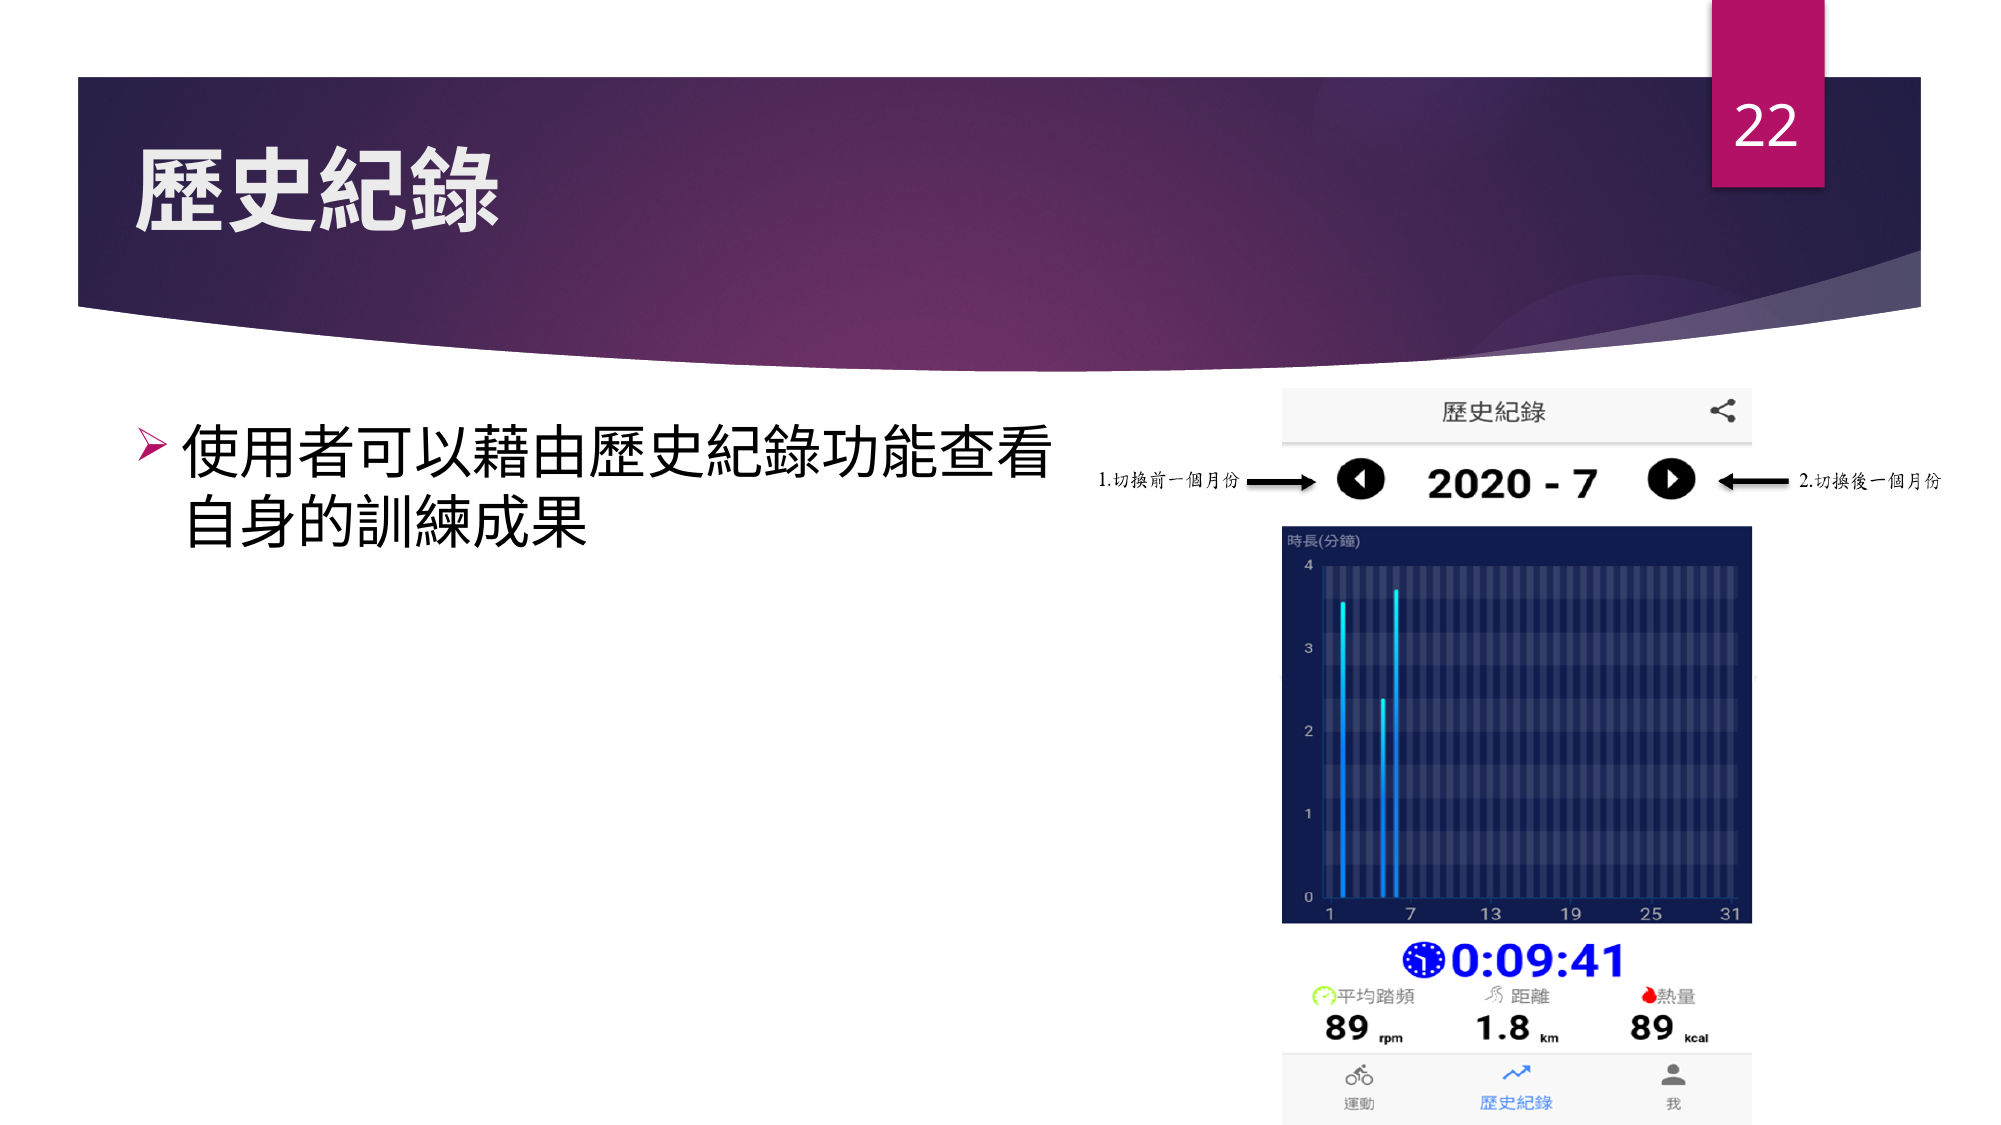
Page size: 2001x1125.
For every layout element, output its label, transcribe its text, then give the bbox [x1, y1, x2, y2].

slide_number 22 [1725, 88, 1809, 175]
picture [79, 78, 1920, 371]
list 使用者可以藉由歷史紀錄功能查看自身的訓練成果 [126, 400, 1084, 563]
text_box 透過社群分享功能可將本次騎行成果分享到FB、IG等其他社群平台 [1467, 300, 1788, 358]
picture [1090, 388, 1956, 1125]
title 歷史紀錄 [126, 106, 1565, 269]
